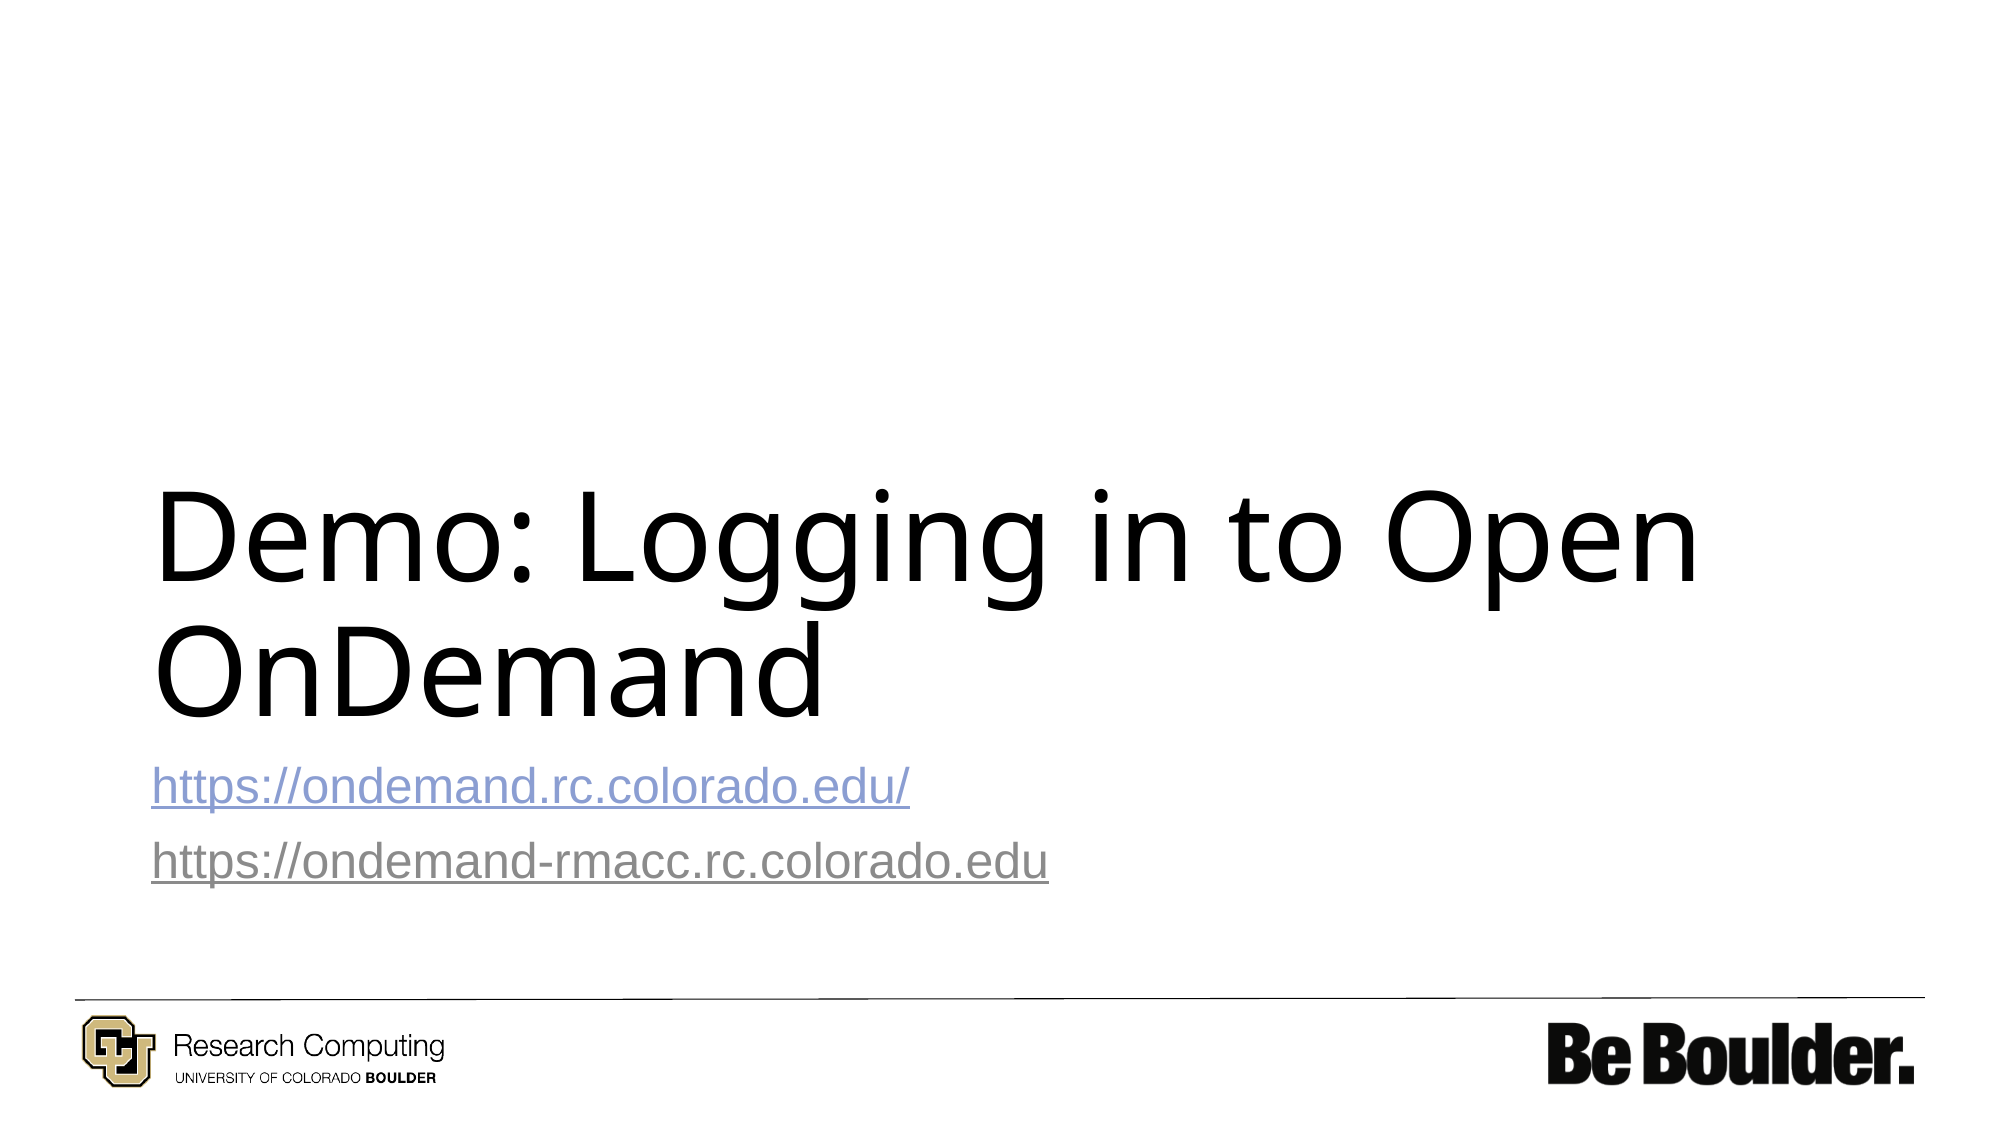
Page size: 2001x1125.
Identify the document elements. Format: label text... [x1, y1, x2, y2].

picture [81, 1015, 444, 1088]
list https://ondemand.rc.colorado.edu/ https://ondemand-rmacc.rc.colorado.edu [136, 752, 1862, 999]
title Demo: Logging in to Open OnDemand [136, 282, 1862, 751]
picture [1524, 1015, 1938, 1088]
